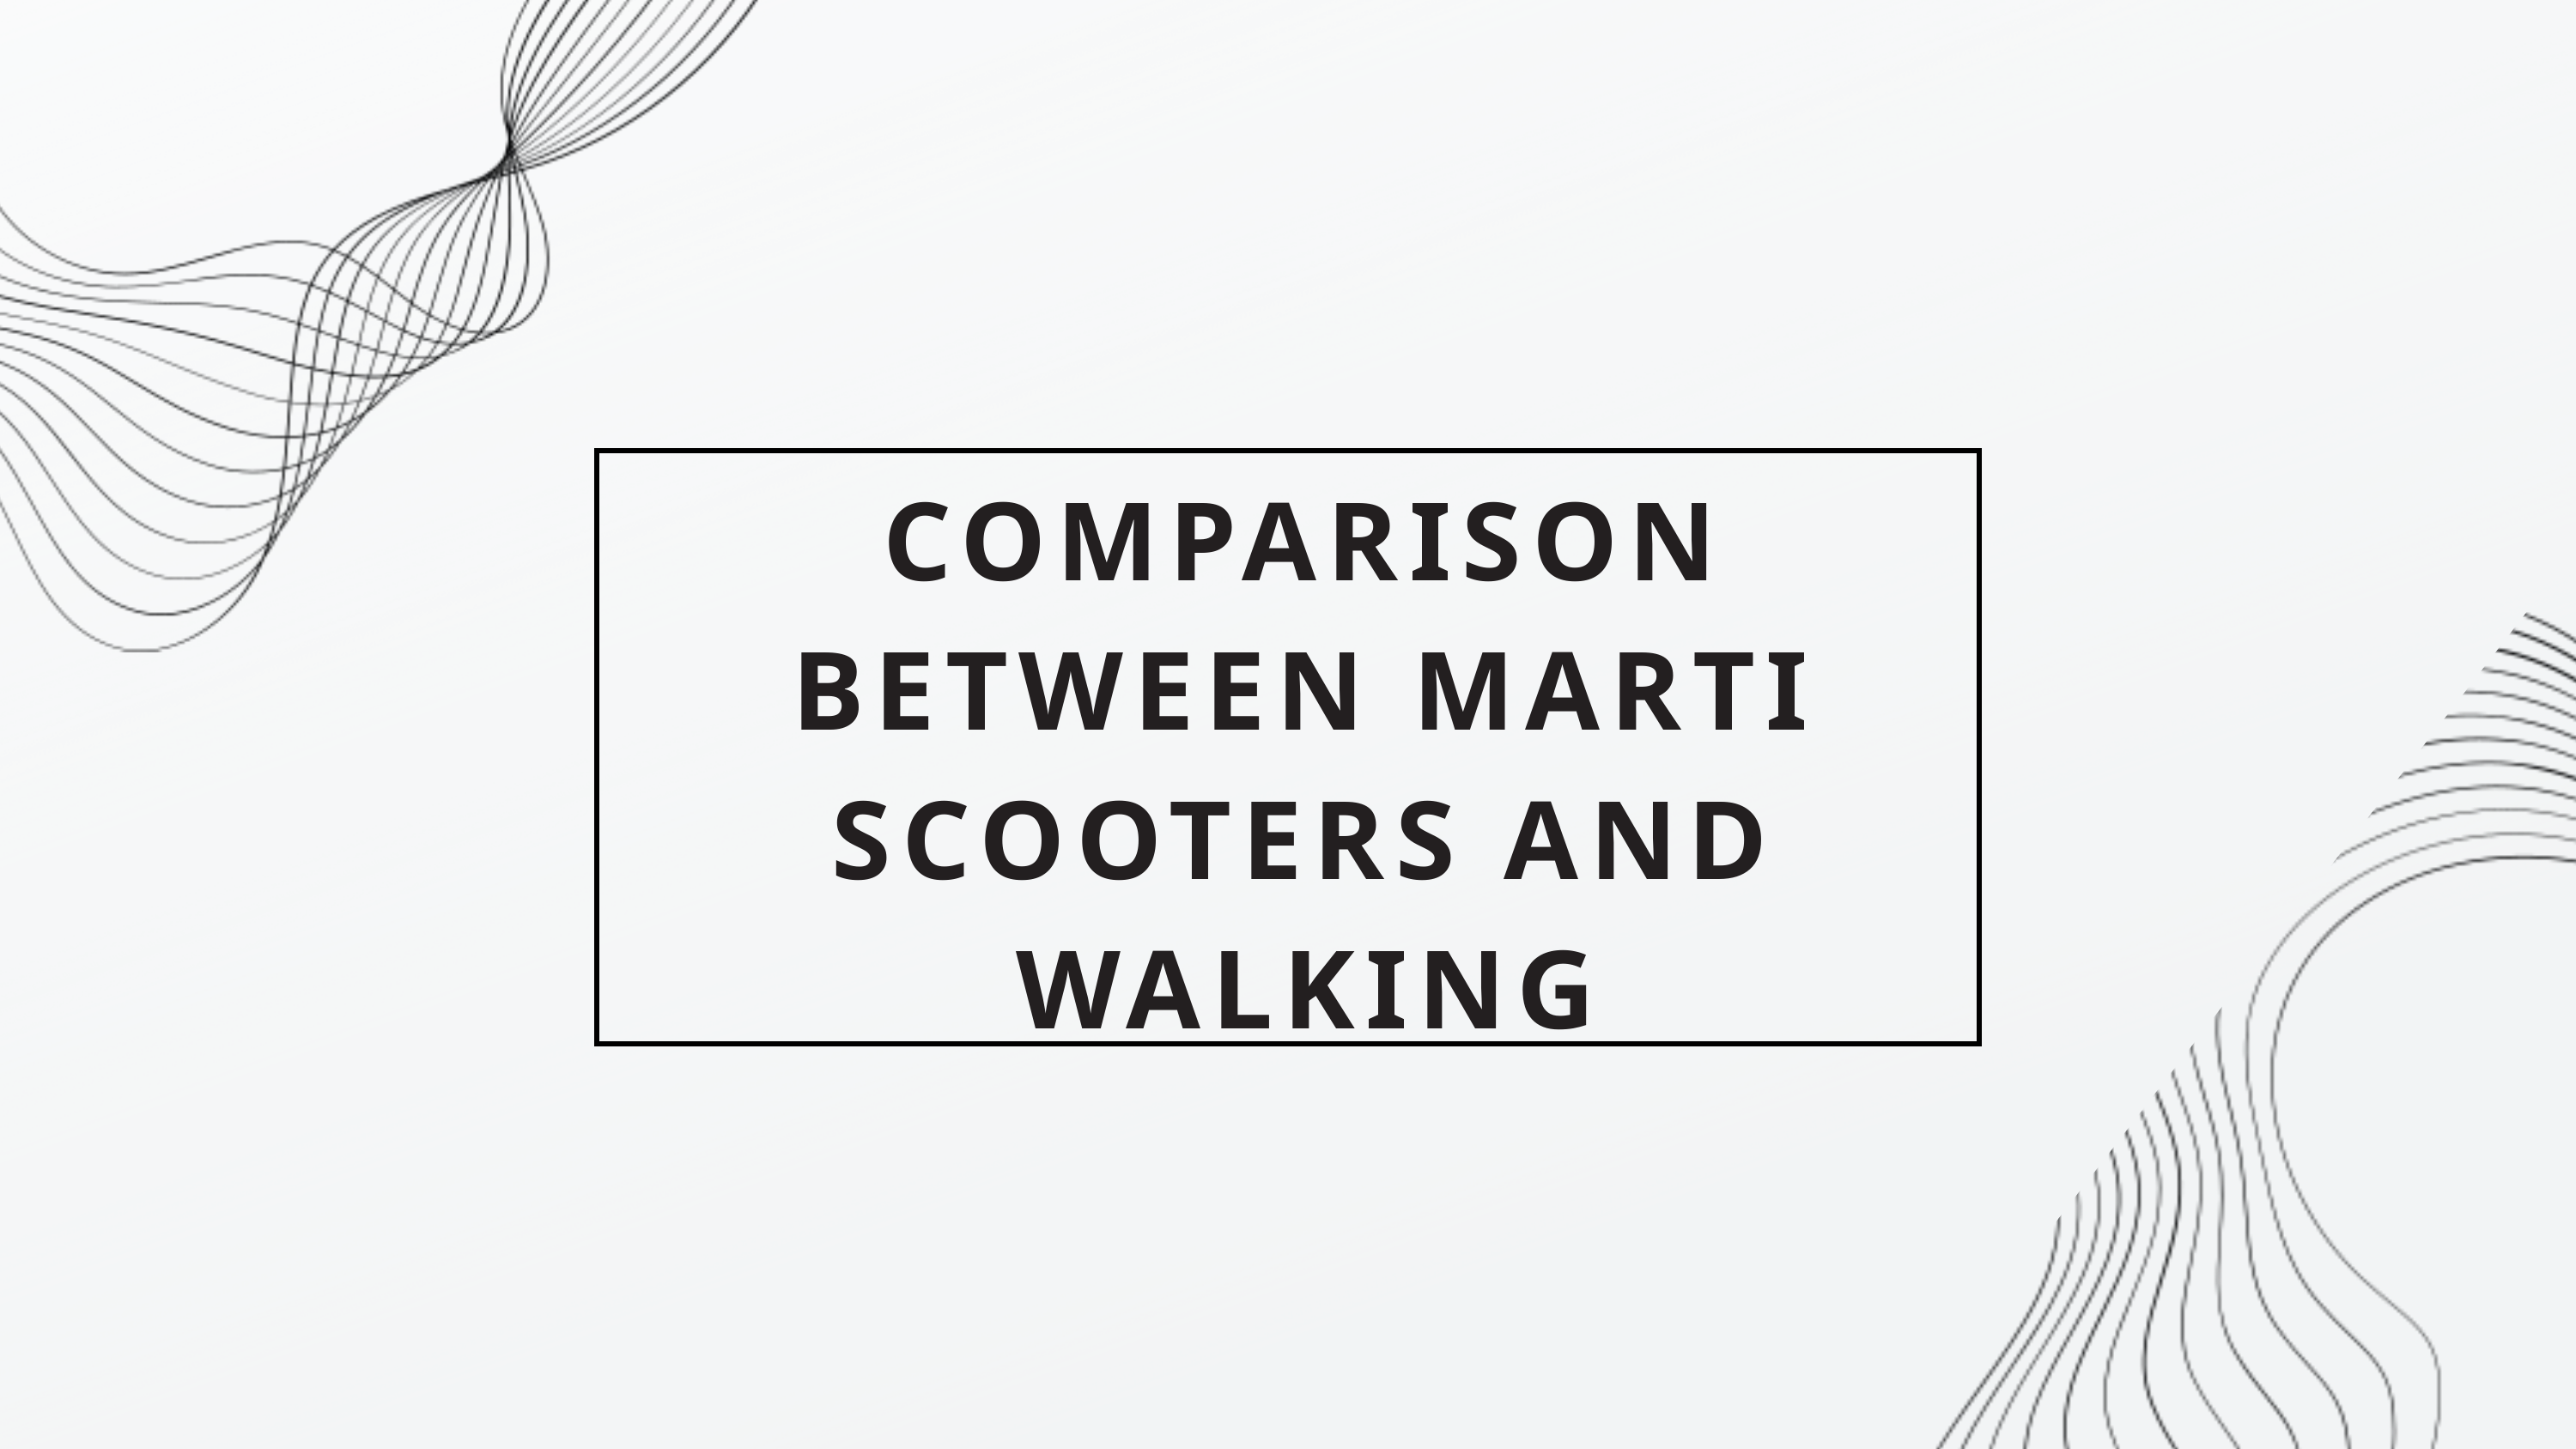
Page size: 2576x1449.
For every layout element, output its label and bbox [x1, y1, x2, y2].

text_box [0, 0, 2576, 1449]
text_box [596, 451, 1980, 1044]
text_box [1898, 575, 2576, 1449]
text_box [0, 0, 812, 652]
